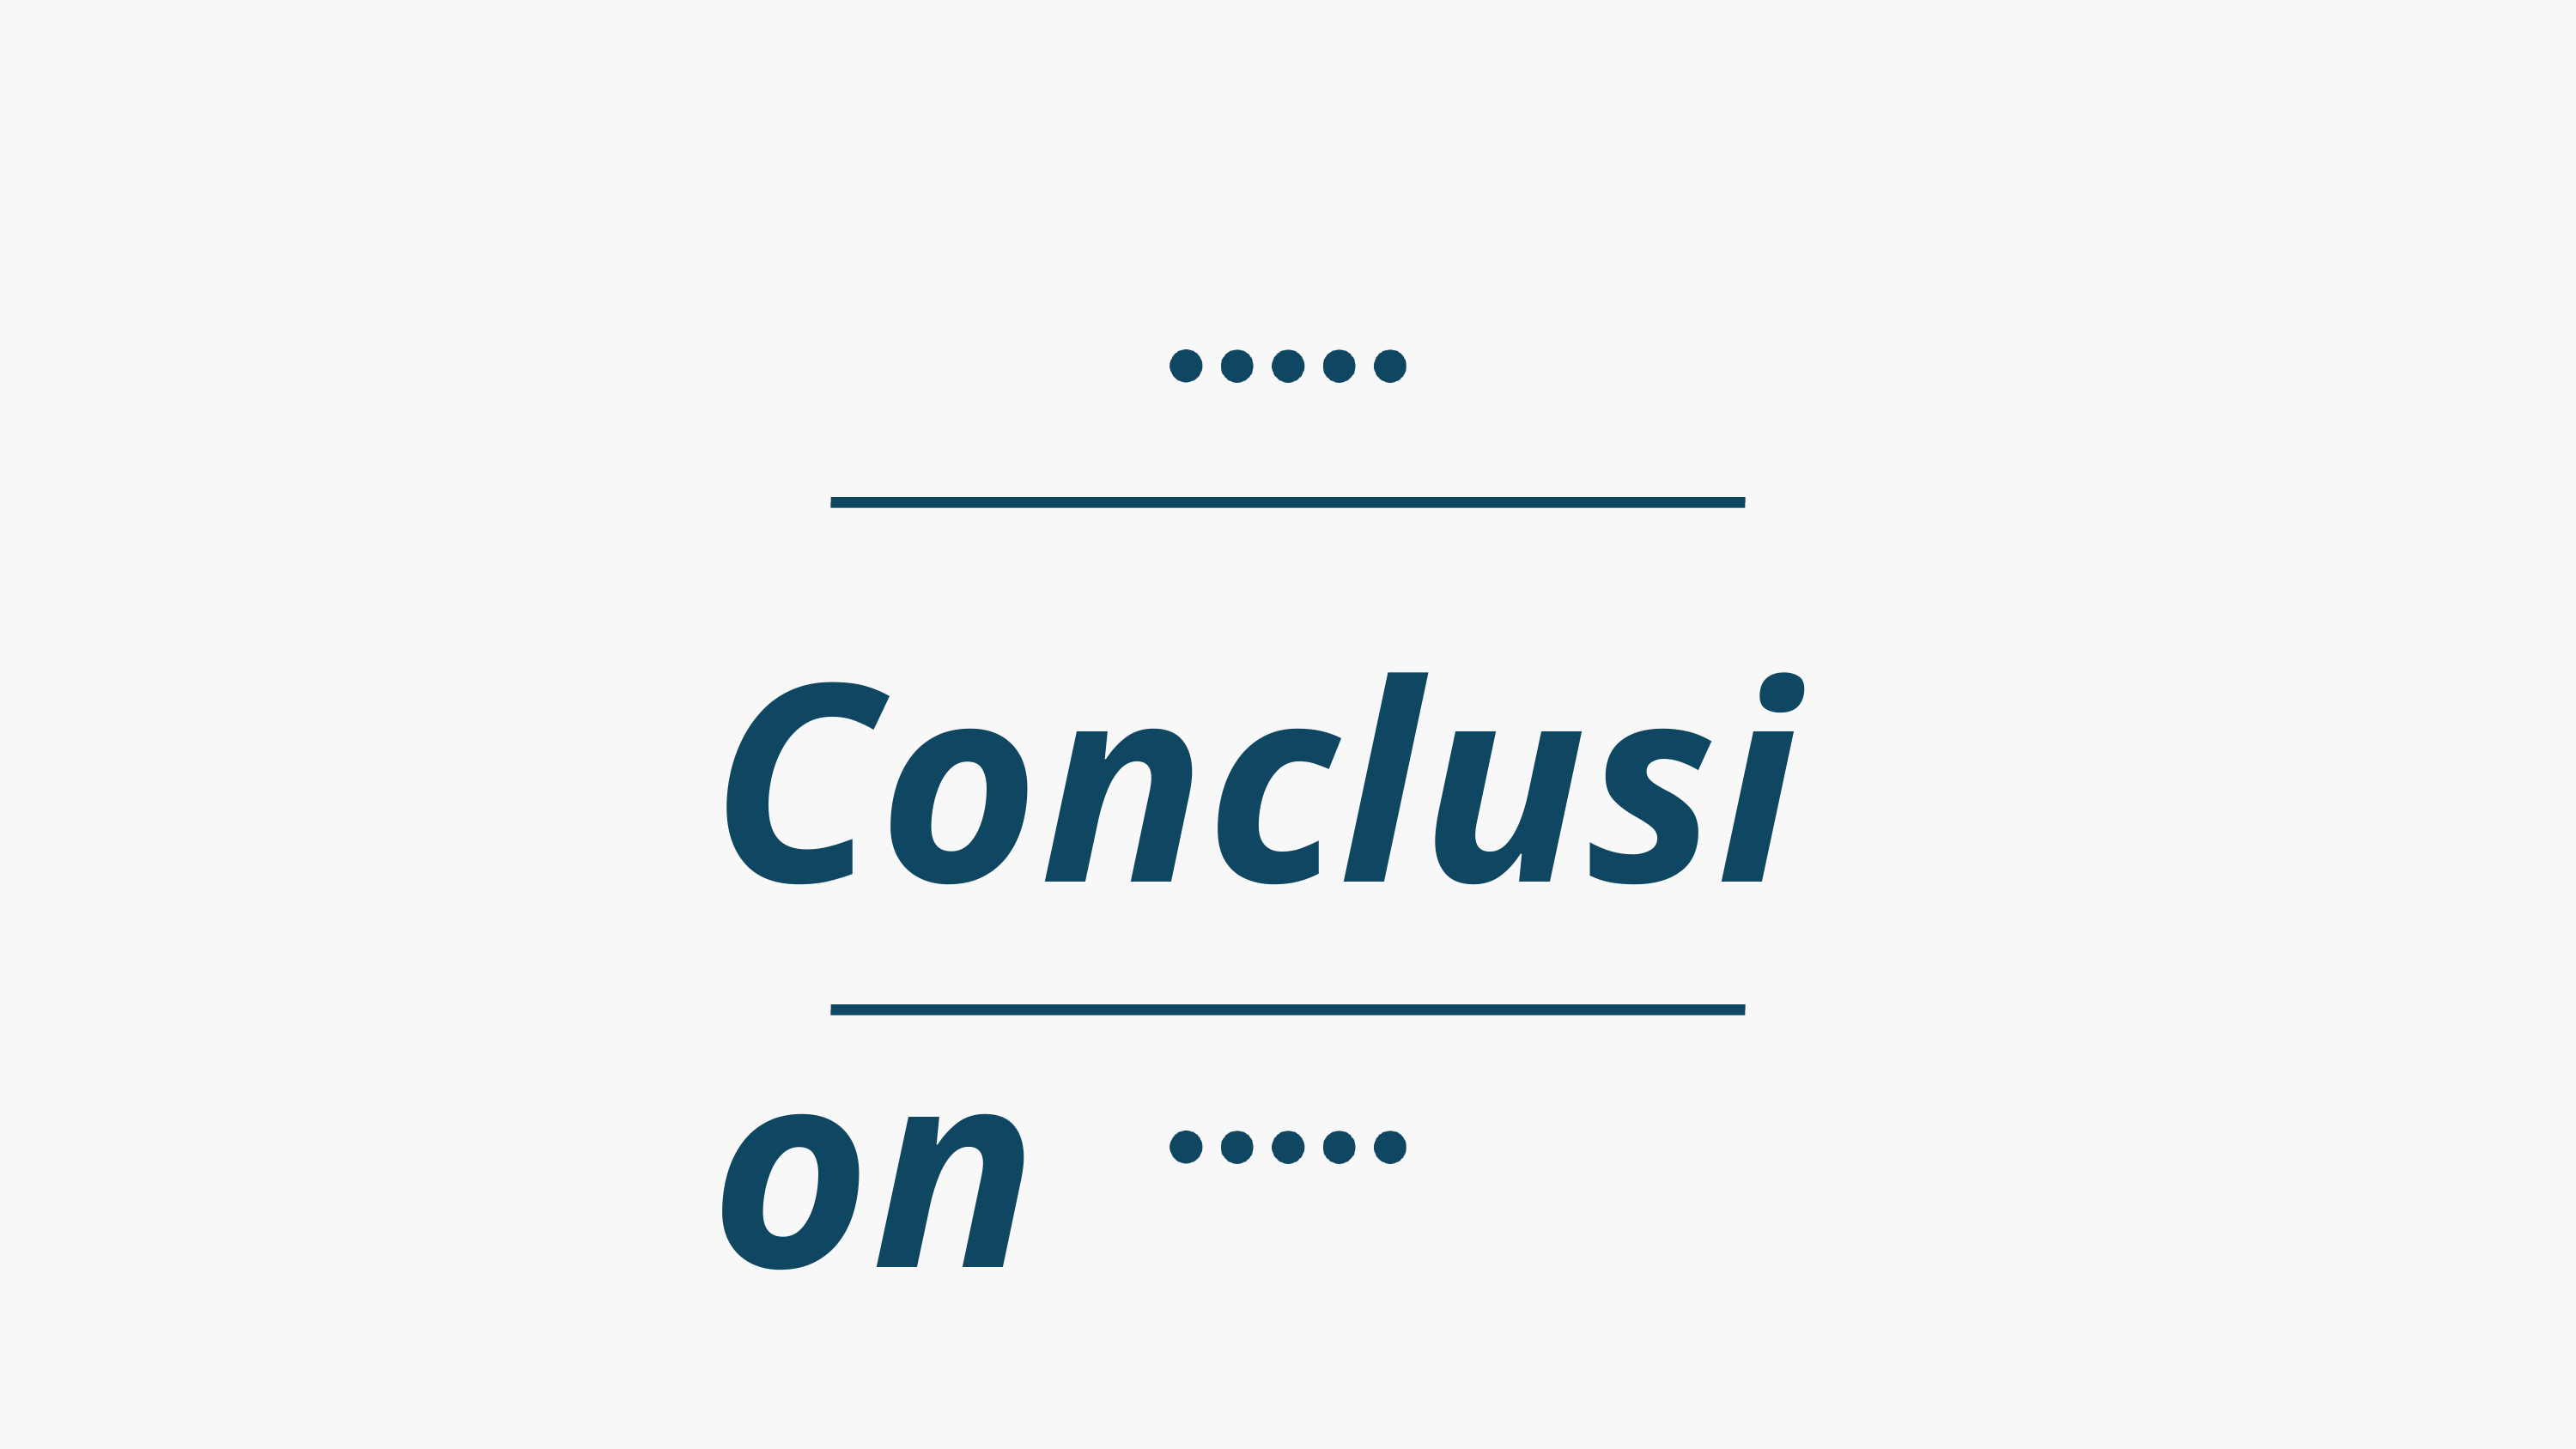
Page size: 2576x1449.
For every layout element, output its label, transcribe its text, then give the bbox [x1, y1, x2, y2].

text_box [1170, 1129, 1406, 1165]
text_box [1170, 348, 1406, 384]
text_box Conclusion [710, 551, 1866, 1323]
